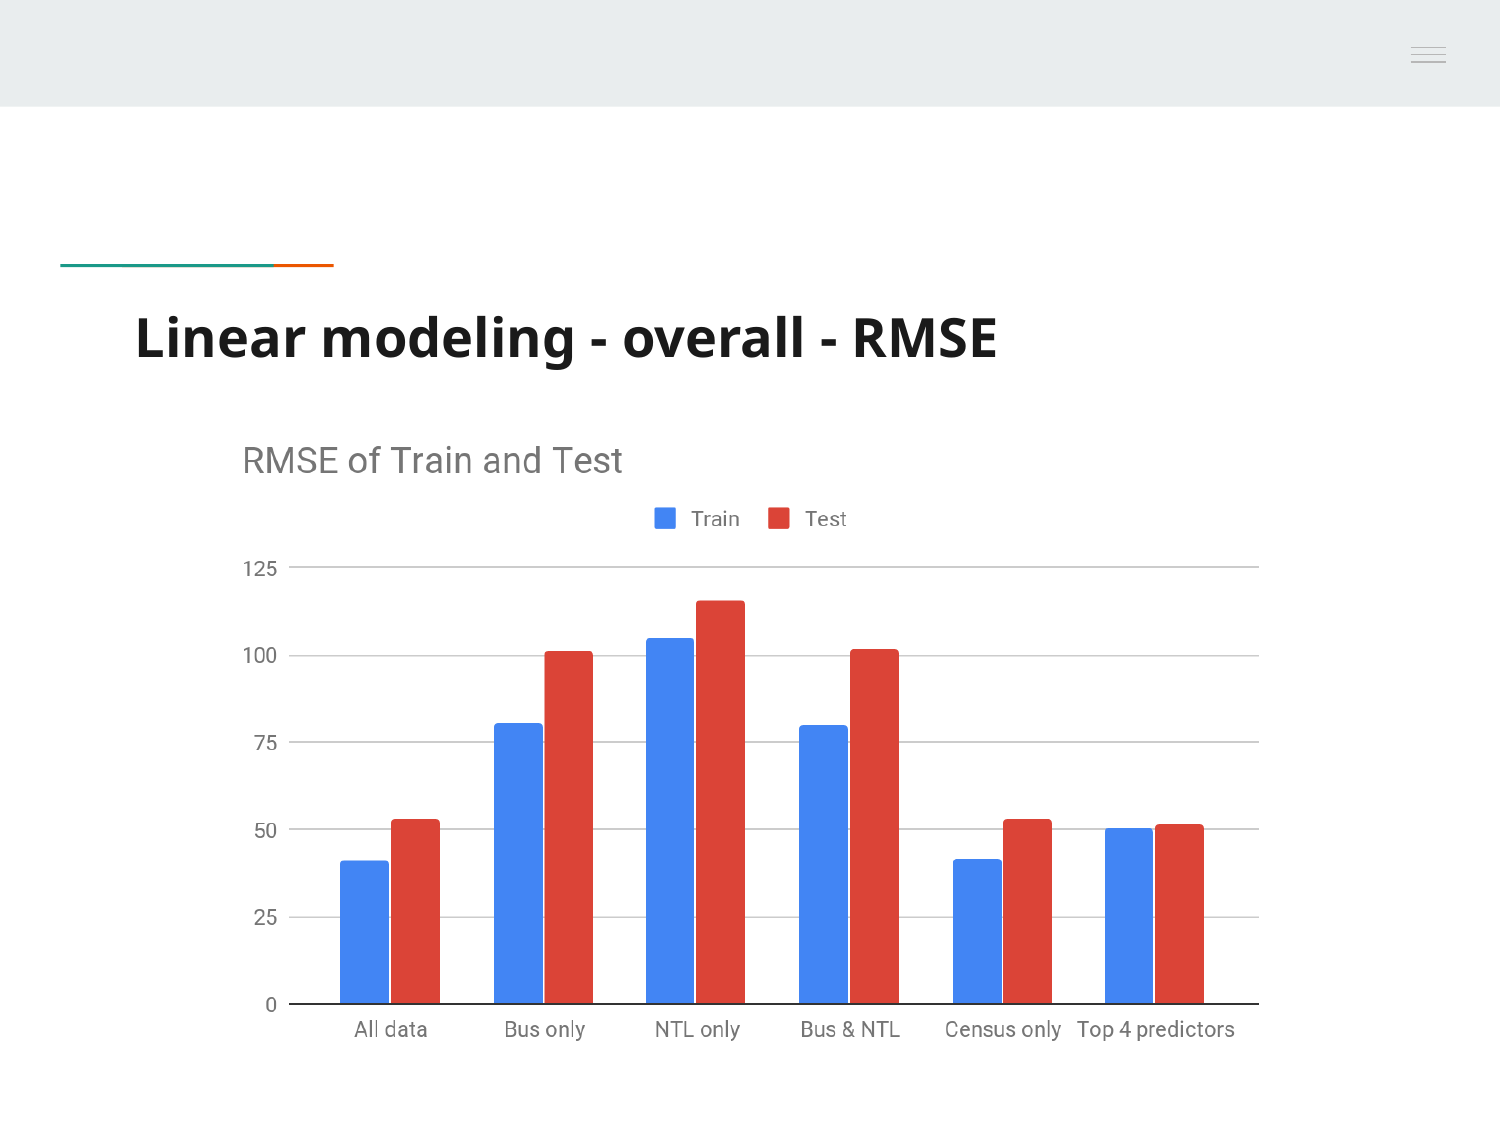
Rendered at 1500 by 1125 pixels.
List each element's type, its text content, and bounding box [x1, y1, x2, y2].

title Linear modeling - overall - RMSE [119, 288, 1381, 406]
picture [208, 405, 1292, 1076]
